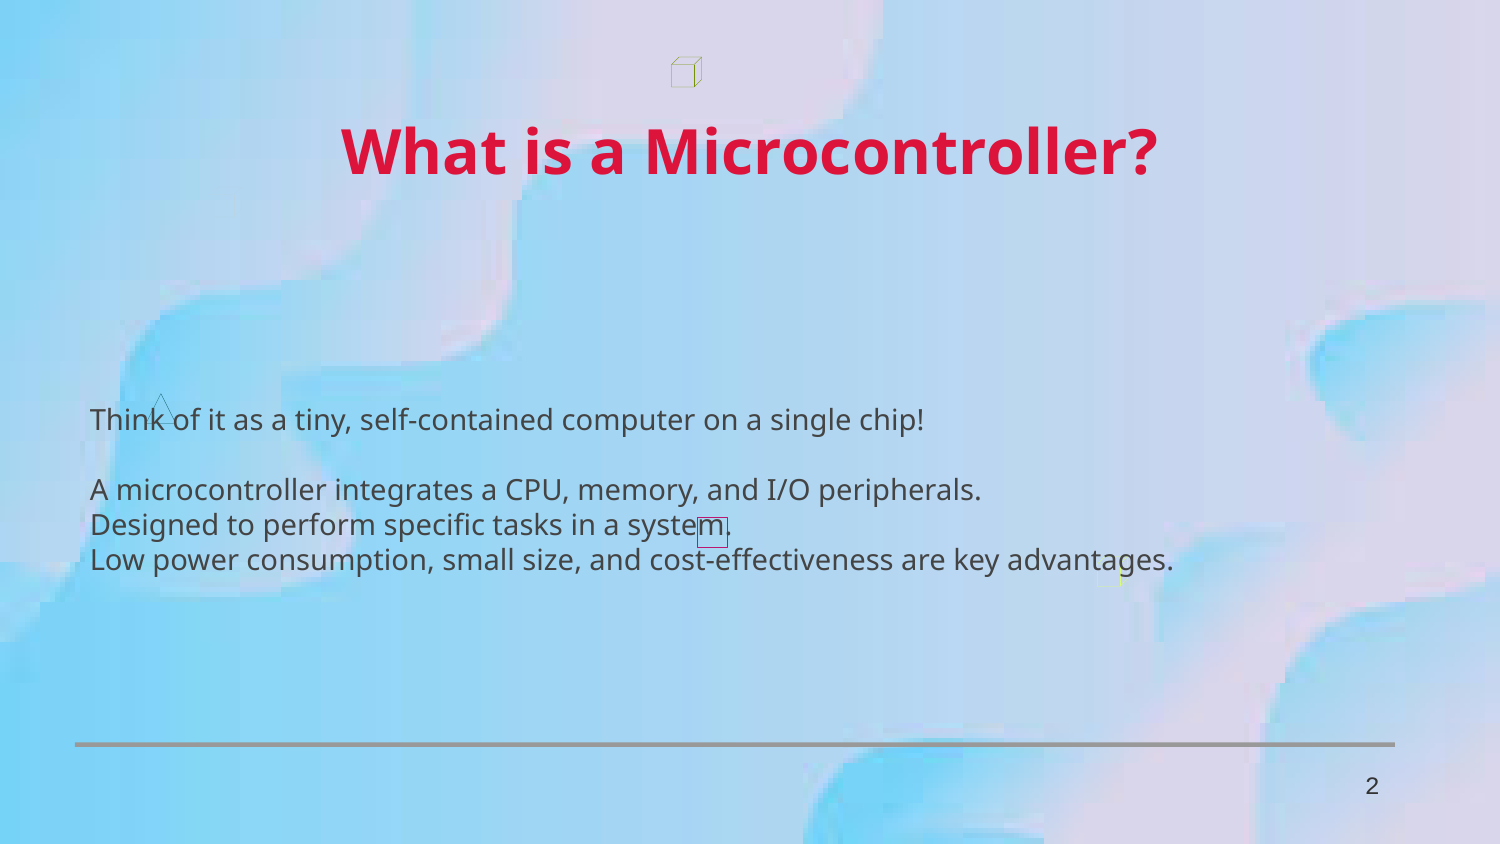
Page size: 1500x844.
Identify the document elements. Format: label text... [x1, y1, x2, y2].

text_box [74, 742, 1395, 747]
text_box What is a Microcontroller? [74, 74, 1425, 225]
text_box [672, 57, 700, 64]
text_box Think of it as a tiny, self-contained computer on a single chip! A microcontroller integrates a CPU, memory, and I/O peripherals. Designed to perform specific tasks in a system. Low power consumption, small size, and cost-effectiveness are key advantages. [74, 270, 1425, 777]
picture [0, 0, 1500, 844]
text_box [671, 57, 702, 74]
